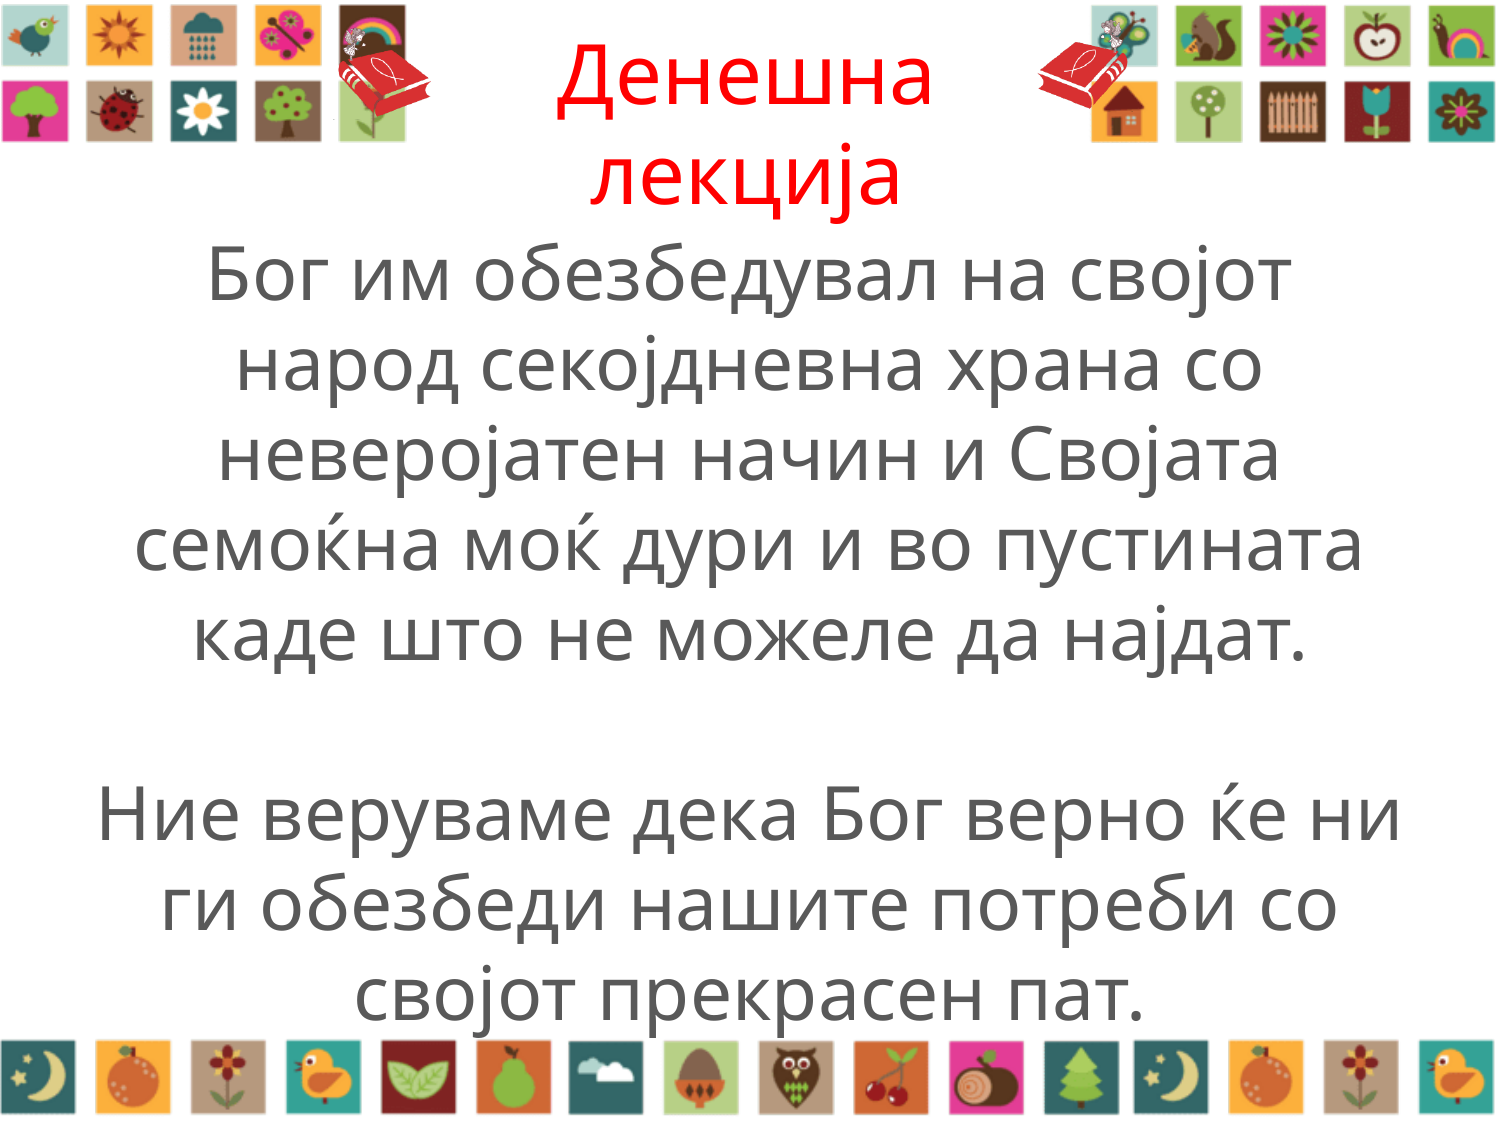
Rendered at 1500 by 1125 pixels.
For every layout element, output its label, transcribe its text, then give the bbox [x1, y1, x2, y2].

picture [1005, 3, 1500, 150]
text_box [0, 1028, 1500, 1118]
text_box Бог им обезбедувал на својот народ секојдневна храна со неверојатен начин и Својата семоќна моќ дури и во пустината каде што не можеле да најдат. Ние веруваме дека Бог верно ќе ни ги обезбеди нашите потреби со својот прекрасен пат. [76, 218, 1424, 1027]
picture [0, 3, 463, 150]
text_box Денешна лекција [414, 13, 1080, 218]
